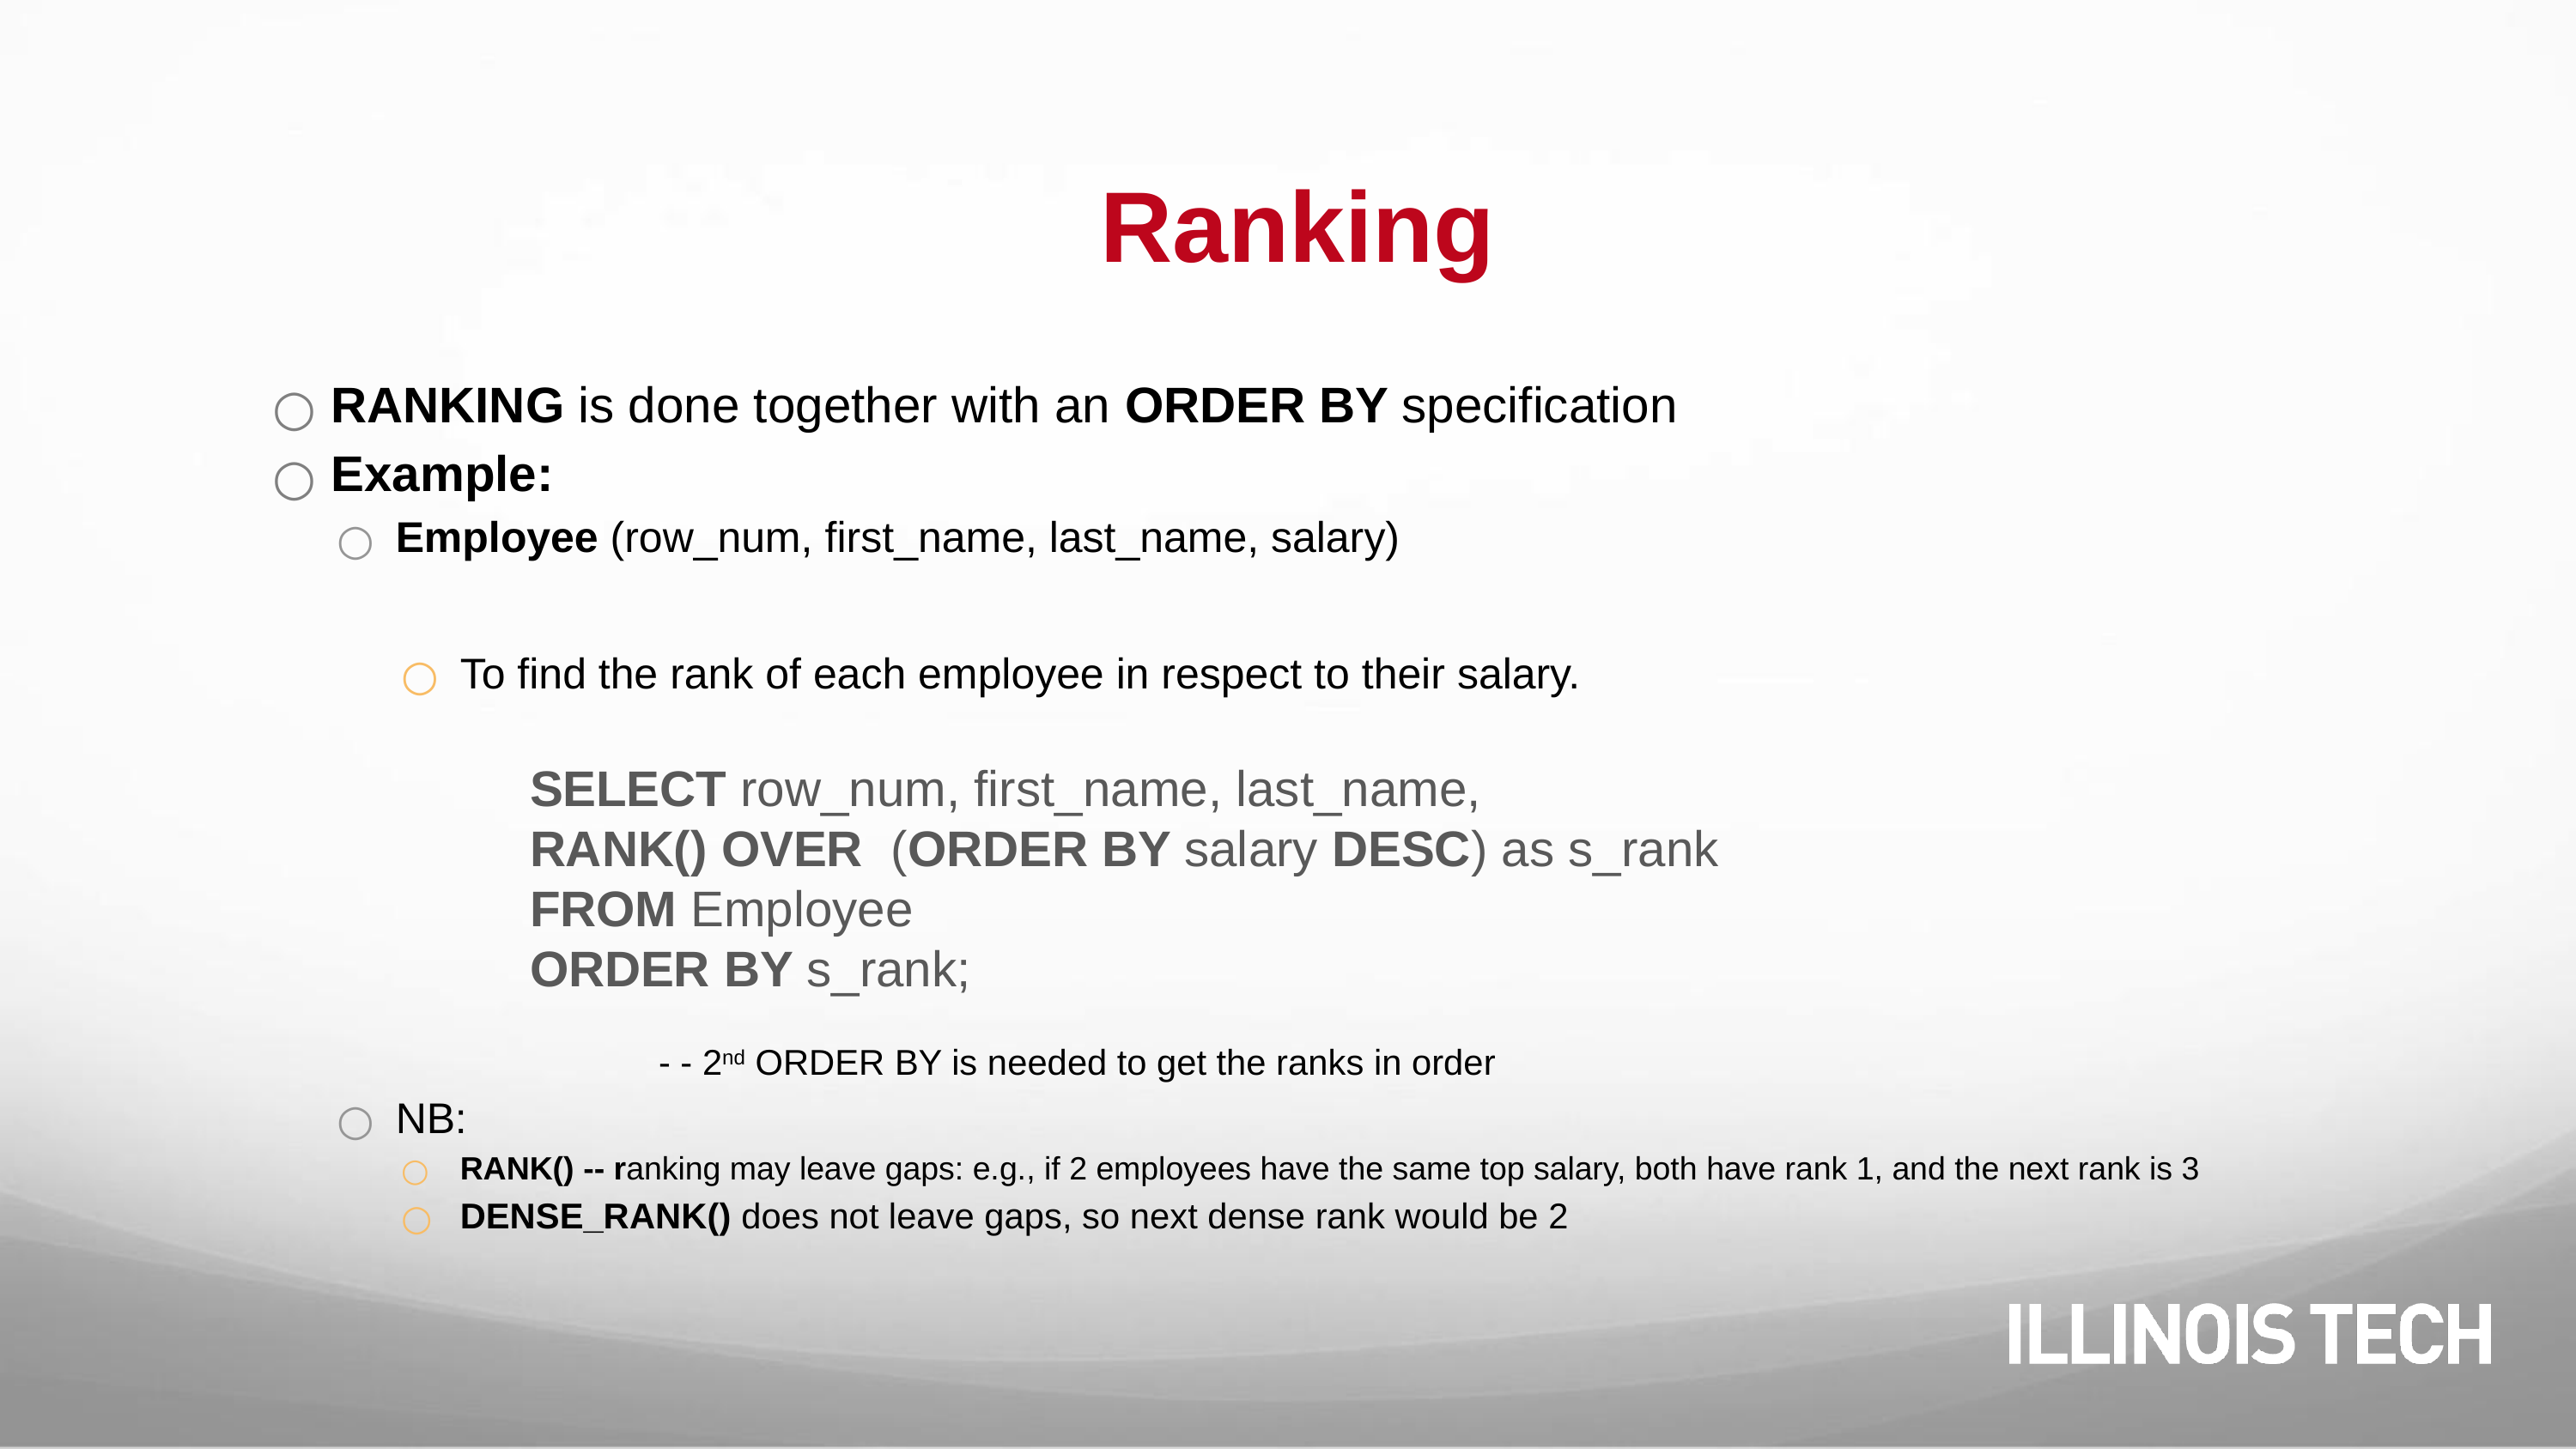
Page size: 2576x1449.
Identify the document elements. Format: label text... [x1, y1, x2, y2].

list RANKING is done together with an ORDER BY specification Example: Employee (row_num, first_name, last_name, salary) To find the rank of each employee in respect to their salary. SELECT row_num, first_name, last_name, RANK() OVER (ORDER BY salary DESC) as s_rank FROM Employee ORDER BY s_rank; - - 2nd ORDER BY is needed to get the ranks in order NB: RANK() -- ranking may leave gaps: e.g., if 2 employees have the same top salary, both have rank 1, and the next rank is 3 DENSE_RANK() does not leave gaps, so next dense rank would be 2 [189, 357, 2387, 1423]
picture [0, 0, 2576, 1449]
title Ranking [165, 70, 2431, 289]
